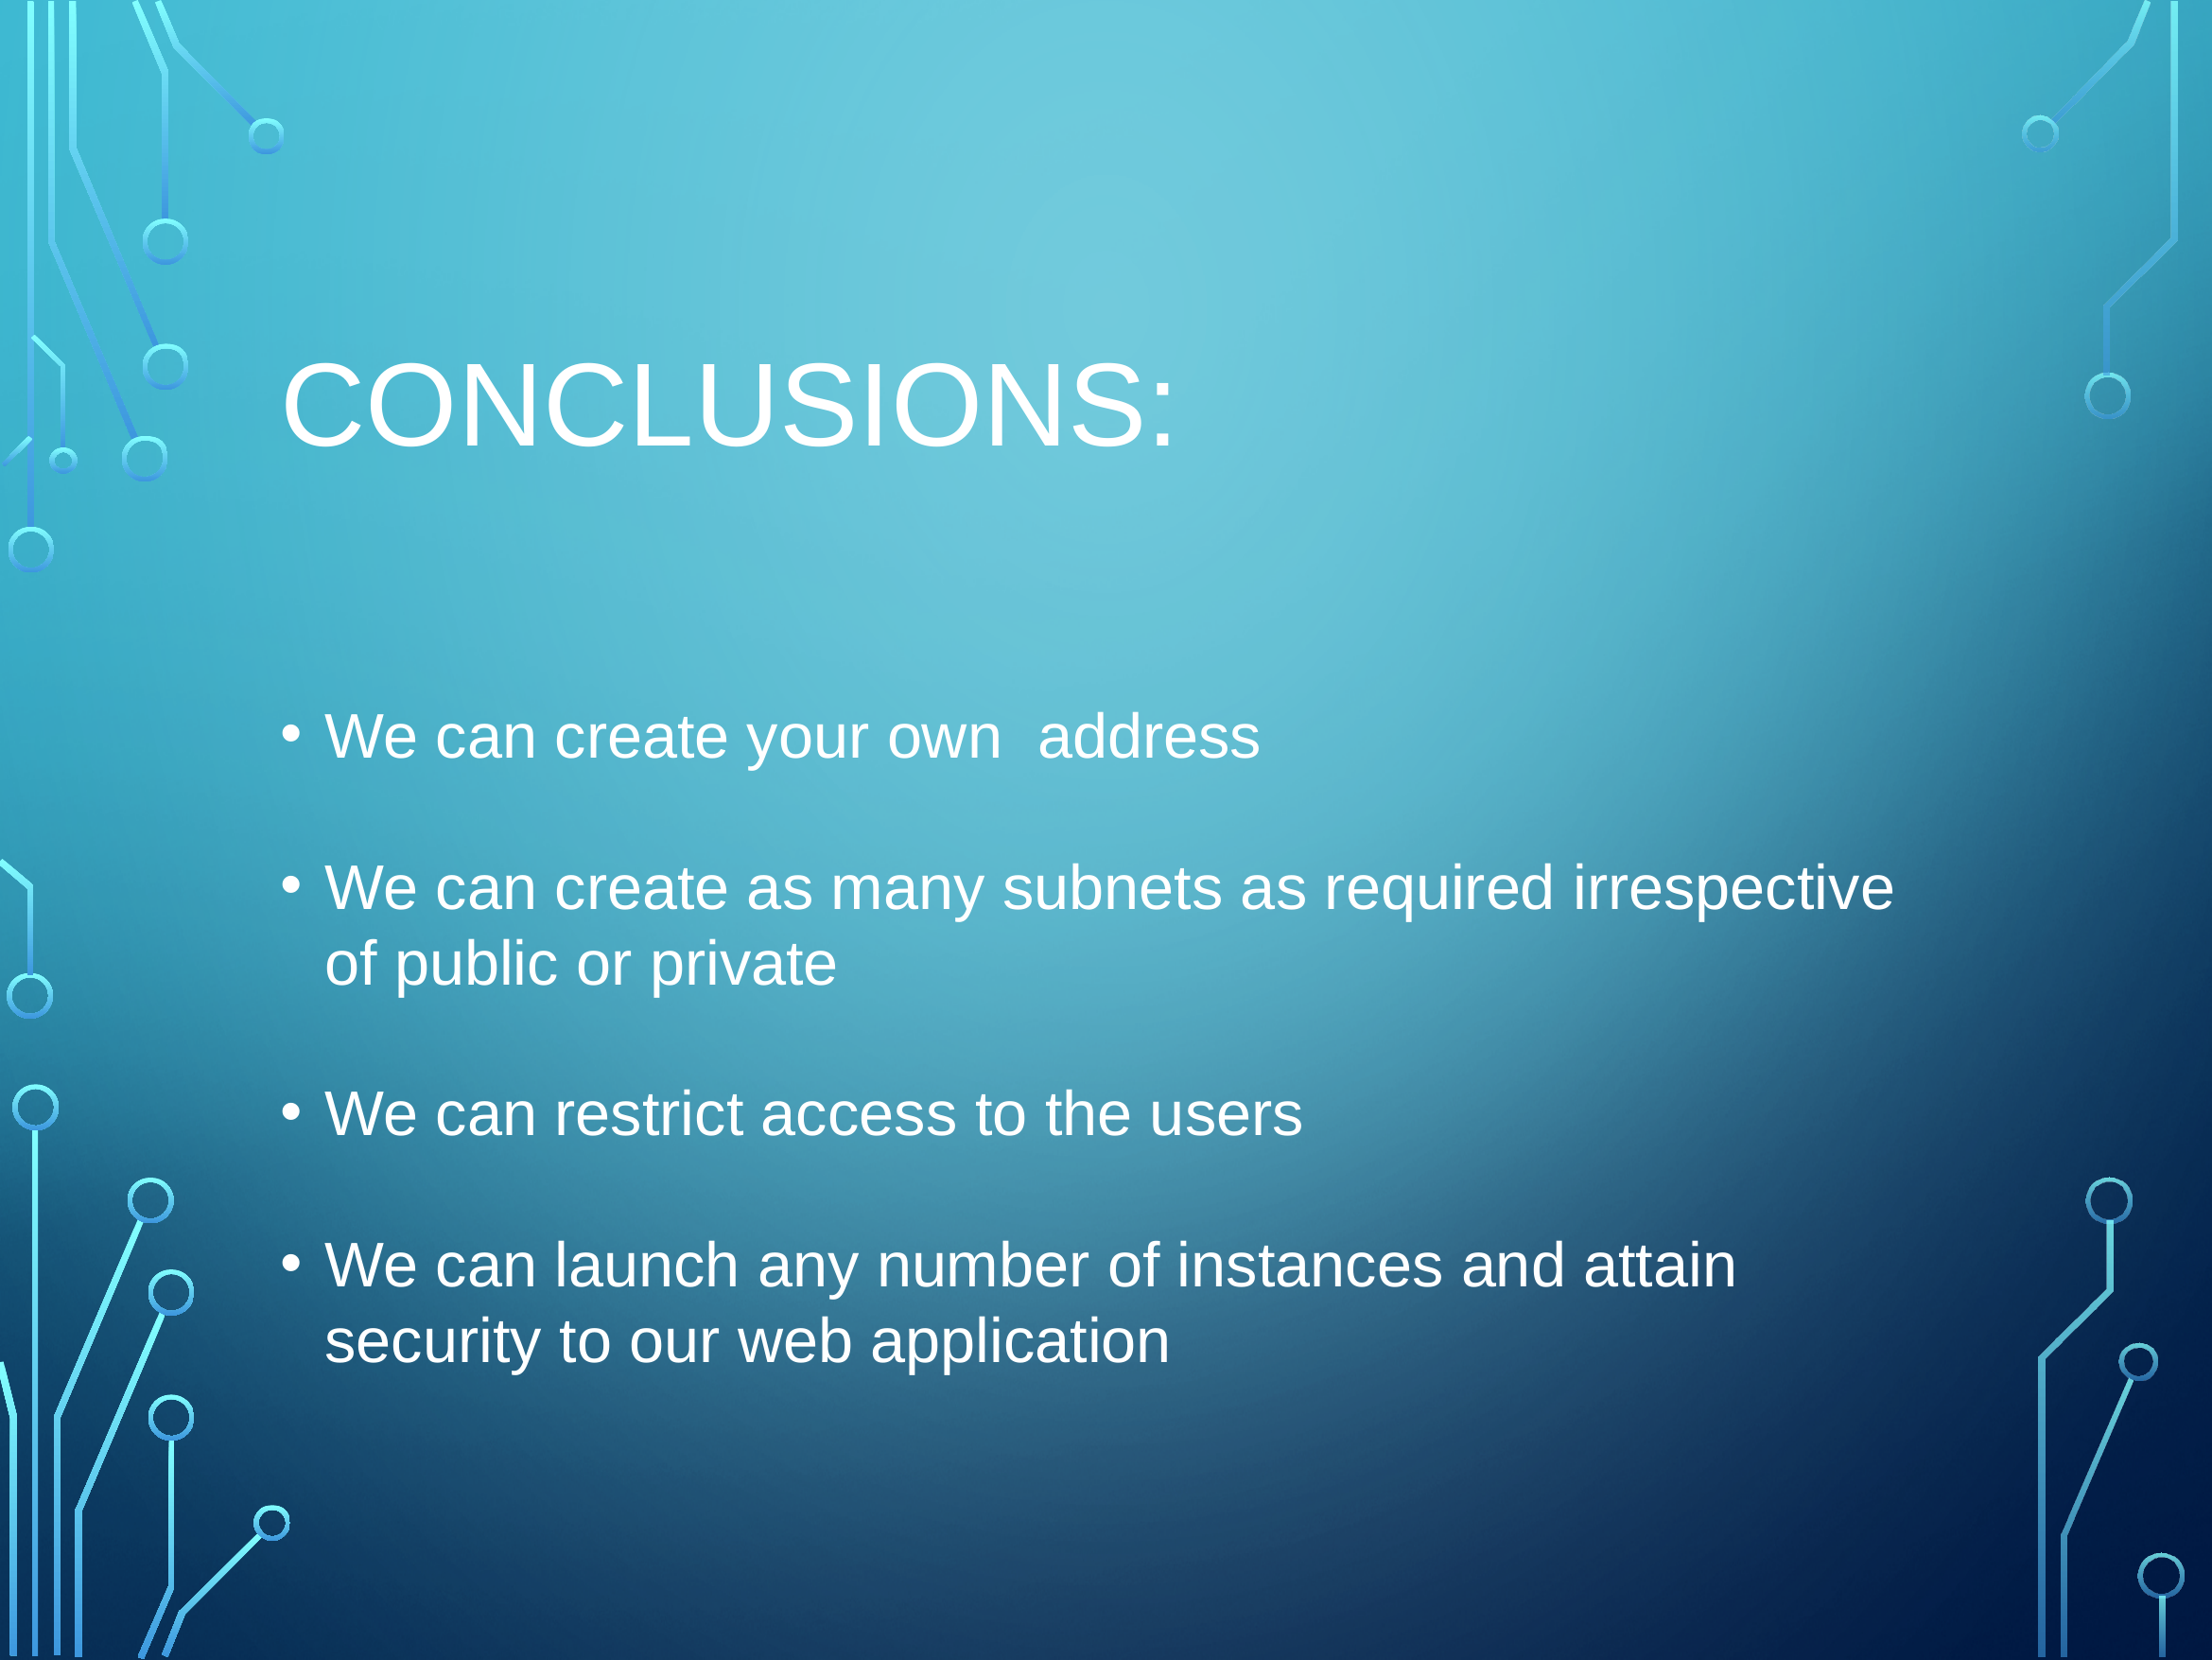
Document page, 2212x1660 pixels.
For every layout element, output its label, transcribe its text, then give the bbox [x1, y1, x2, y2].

text_box CONCLUSIONS: [266, 321, 2005, 478]
text_box We can create your own address We can create as many subnets as required irrespective of public or private We can restrict access to the users We can launch any number of instances and attain security to our web application [266, 688, 1981, 1383]
